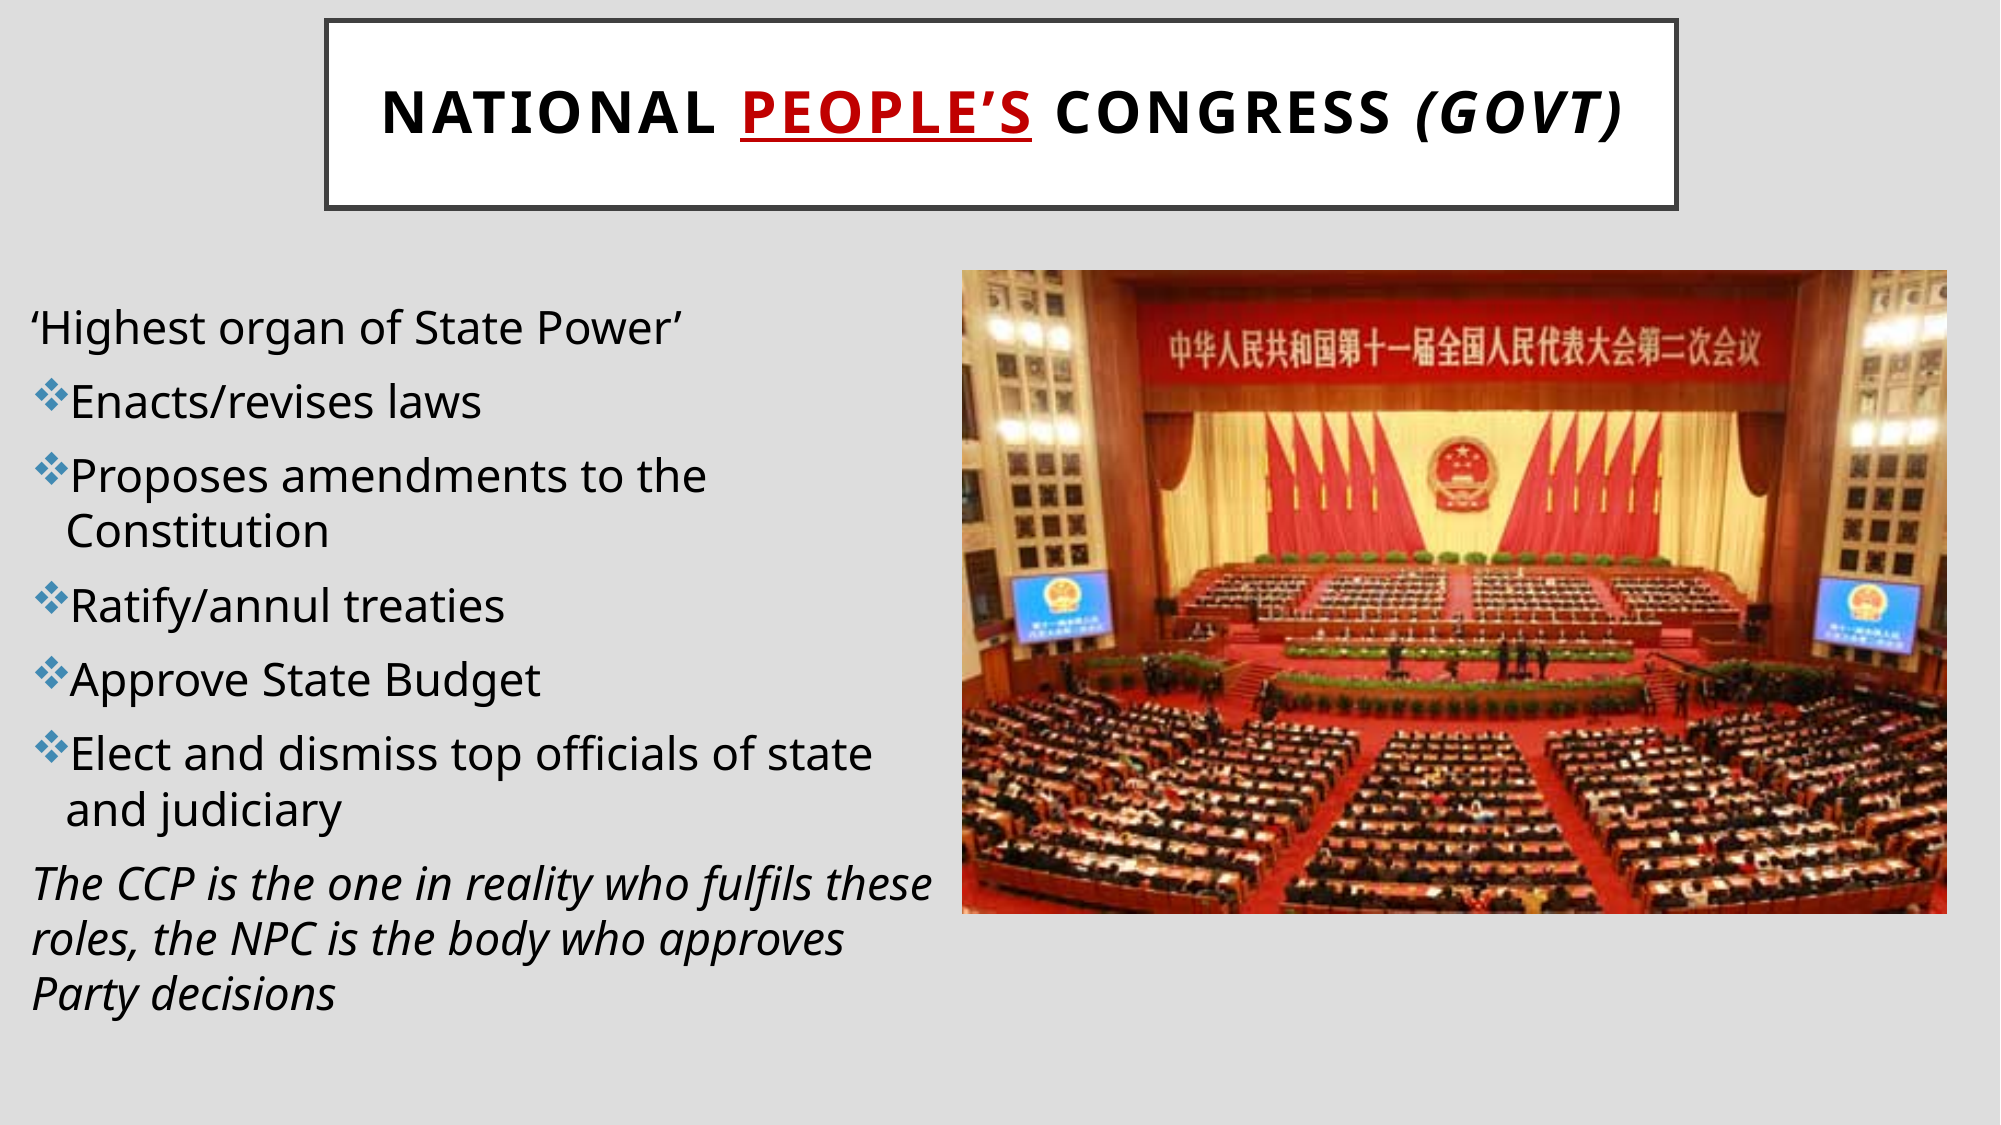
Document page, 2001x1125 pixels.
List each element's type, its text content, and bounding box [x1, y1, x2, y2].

picture [962, 270, 1947, 914]
title National People’s Congress (Govt) [324, 18, 1679, 211]
list ‘Highest organ of State Power’ Enacts/revises laws Proposes amendments to the Constitution Ratify/annul treaties Approve State Budget Elect and dismiss top officials of state and judiciary The CCP is the one in reality who fulfils these roles, the NPC is the body who approves Party decisions [15, 290, 963, 1034]
